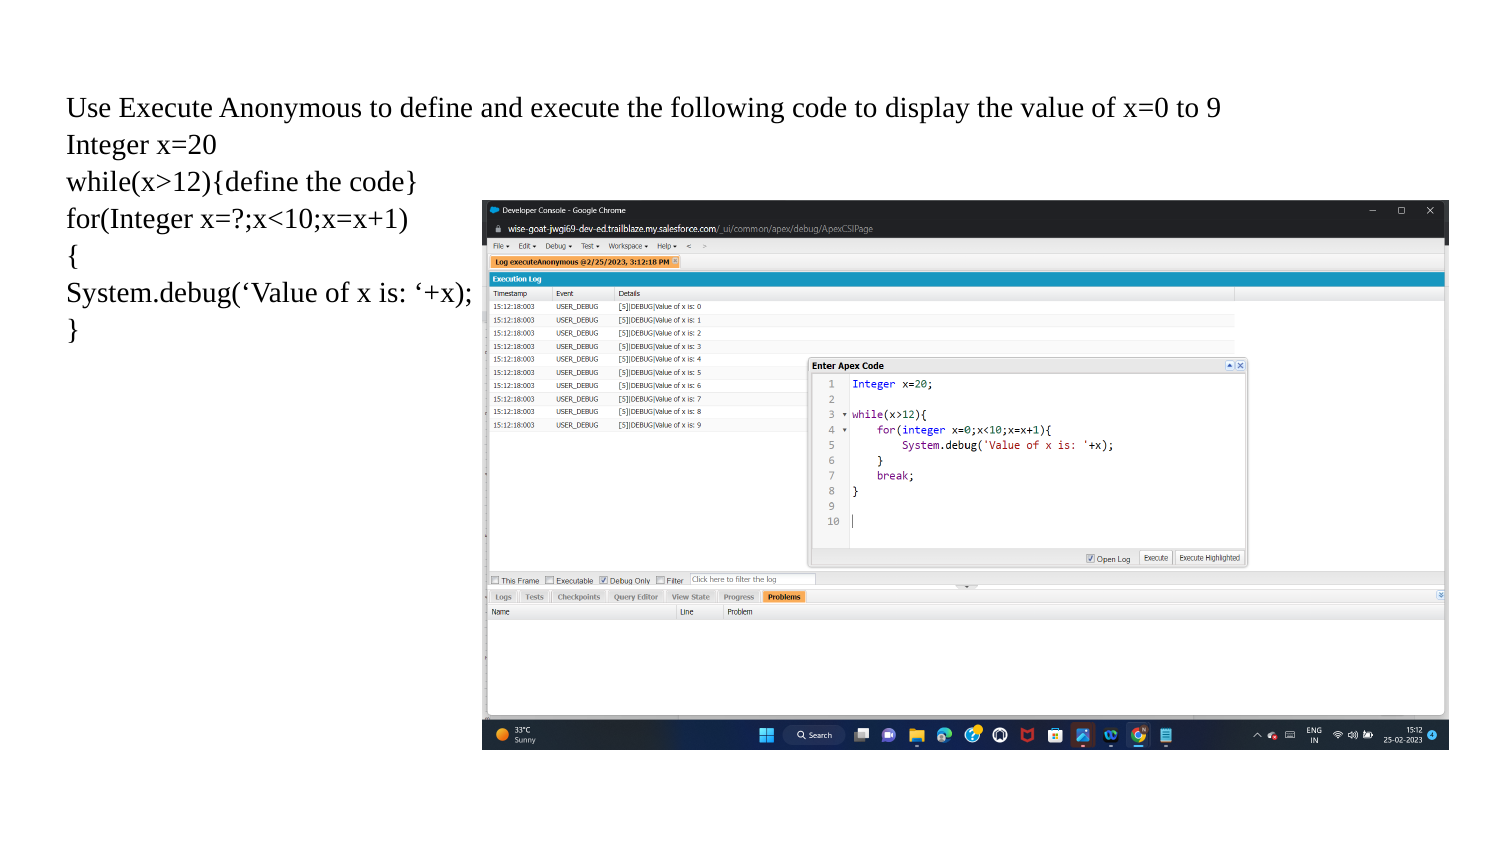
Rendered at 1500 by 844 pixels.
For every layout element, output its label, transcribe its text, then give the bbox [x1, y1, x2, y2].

picture [482, 200, 1450, 750]
list Use Execute Anonymous to define and execute the following code to display the value of x=0 to 9 Integer x=20 while(x>12){define the code} for(Integer x=?;x<10;x=x+1) { System.debug(‘Value of x is: ‘+x); } [51, 71, 1449, 750]
